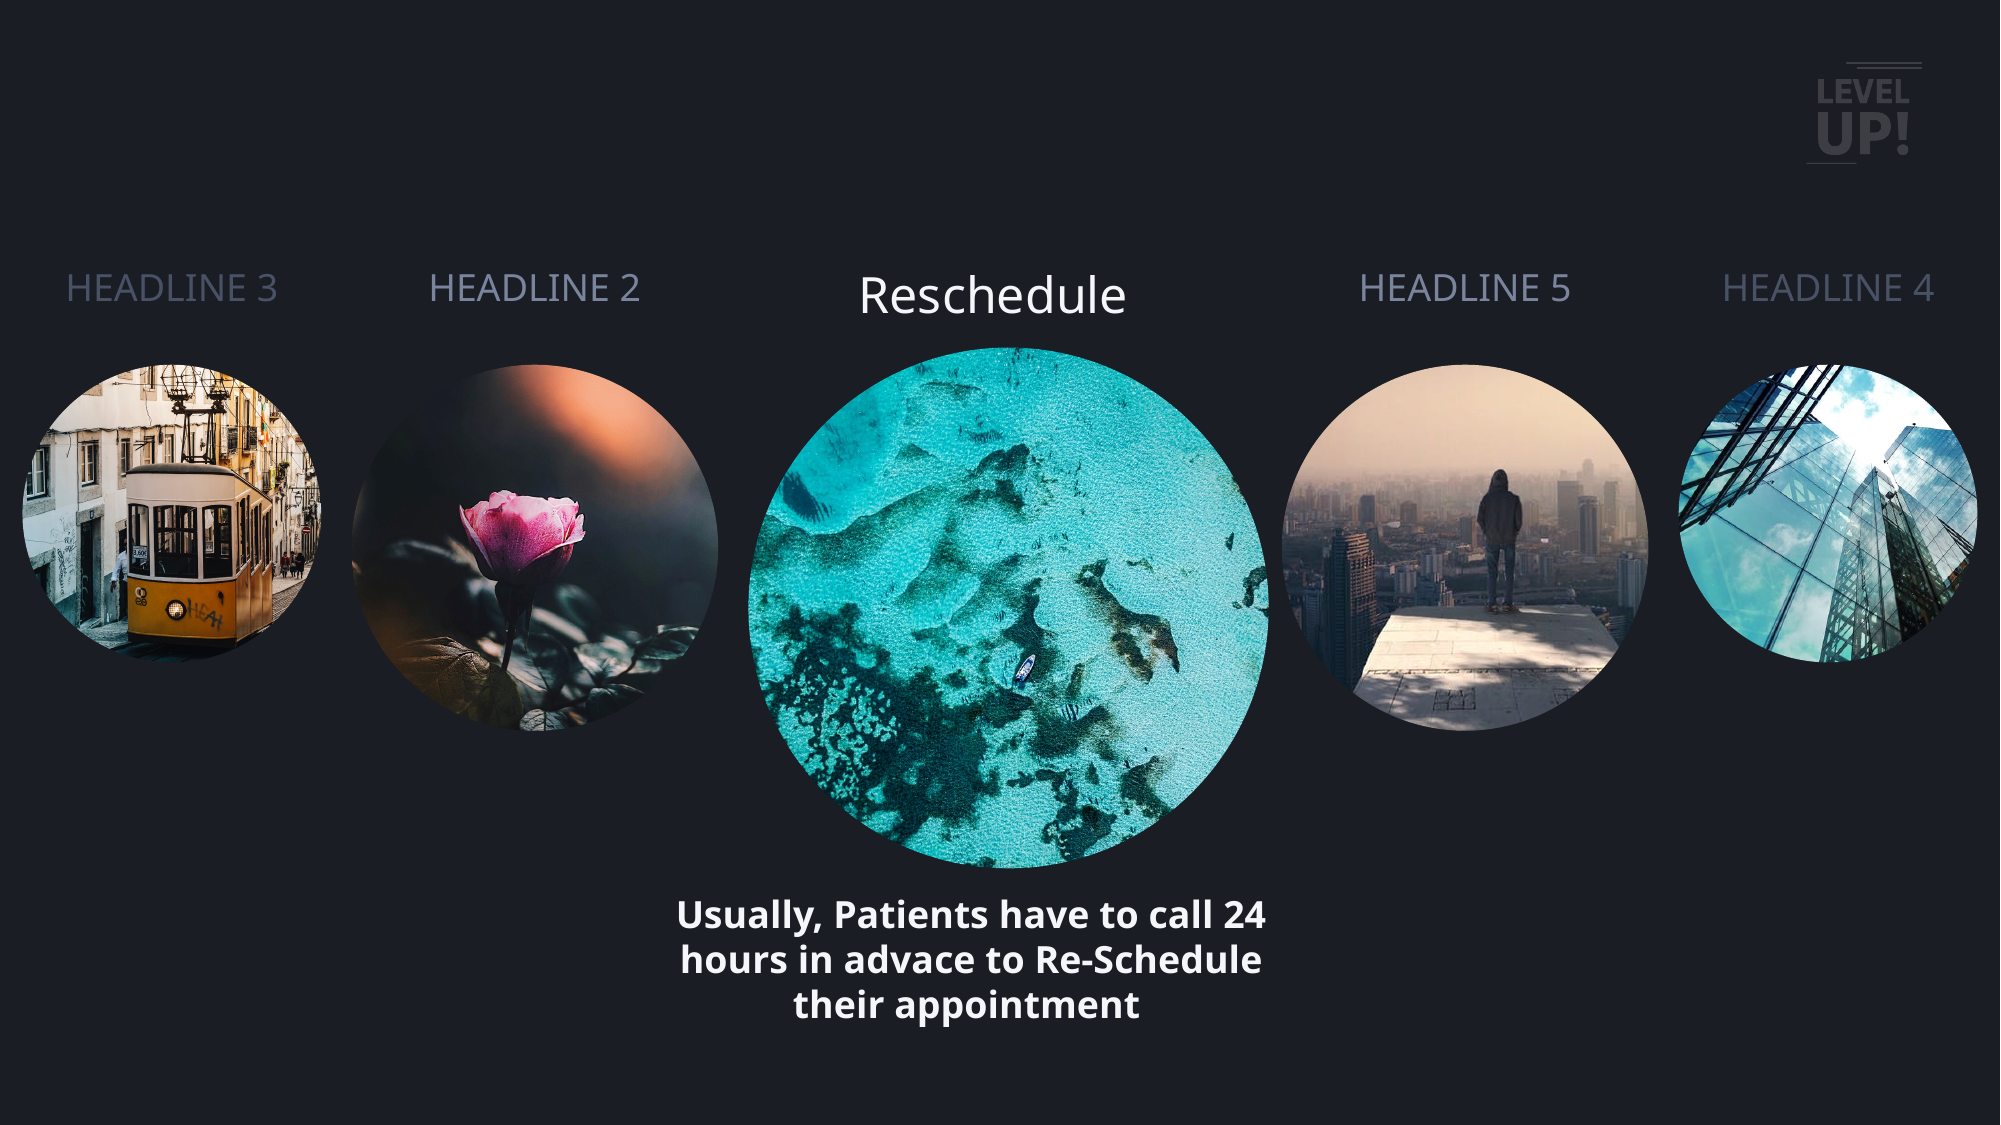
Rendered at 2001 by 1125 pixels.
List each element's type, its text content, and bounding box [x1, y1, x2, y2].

picture [1678, 364, 1978, 663]
text_box HEADLINE 4 [1706, 256, 1950, 317]
picture [1281, 364, 1649, 731]
text_box Usually, Patients have to call 24 hours in advace to Re-Schedule their appointment [644, 883, 1299, 1033]
text_box HEADLINE 2 [413, 256, 657, 317]
picture [22, 364, 322, 663]
picture [1806, 62, 1923, 164]
picture [748, 347, 1269, 869]
picture [351, 364, 719, 731]
text_box HEADLINE 5 [1343, 256, 1587, 317]
text_box Reschedule [843, 256, 1156, 332]
text_box HEADLINE 3 [50, 256, 294, 317]
